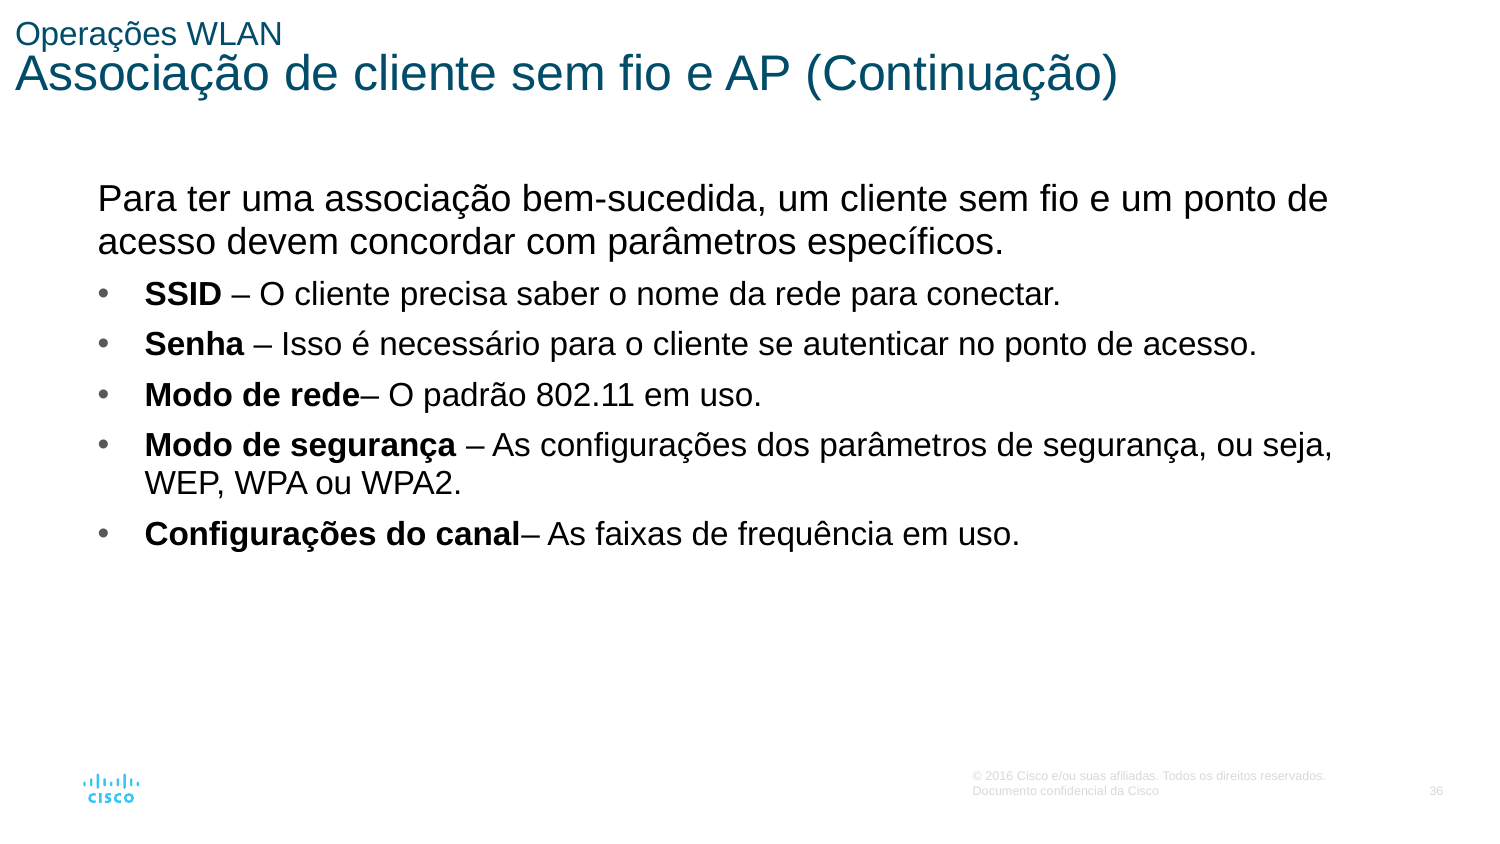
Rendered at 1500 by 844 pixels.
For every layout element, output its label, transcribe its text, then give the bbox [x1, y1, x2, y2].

list Para ter uma associação bem-sucedida, um cliente sem fio e um ponto de acesso devem concordar com parâmetros específicos. SSID – O cliente precisa saber o nome da rede para conectar. Senha – Isso é necessário para o cliente se autenticar no ponto de acesso. Modo de rede– O padrão 802.11 em uso. Modo de segurança – As configurações dos parâmetros de segurança, ou seja, WEP, WPA ou WPA2. Configurações do canal– As faixas de frequência em uso. [70, 169, 1369, 597]
title Operações WLAN Associação de cliente sem fio e AP (Continuação) [0, 0, 1369, 121]
